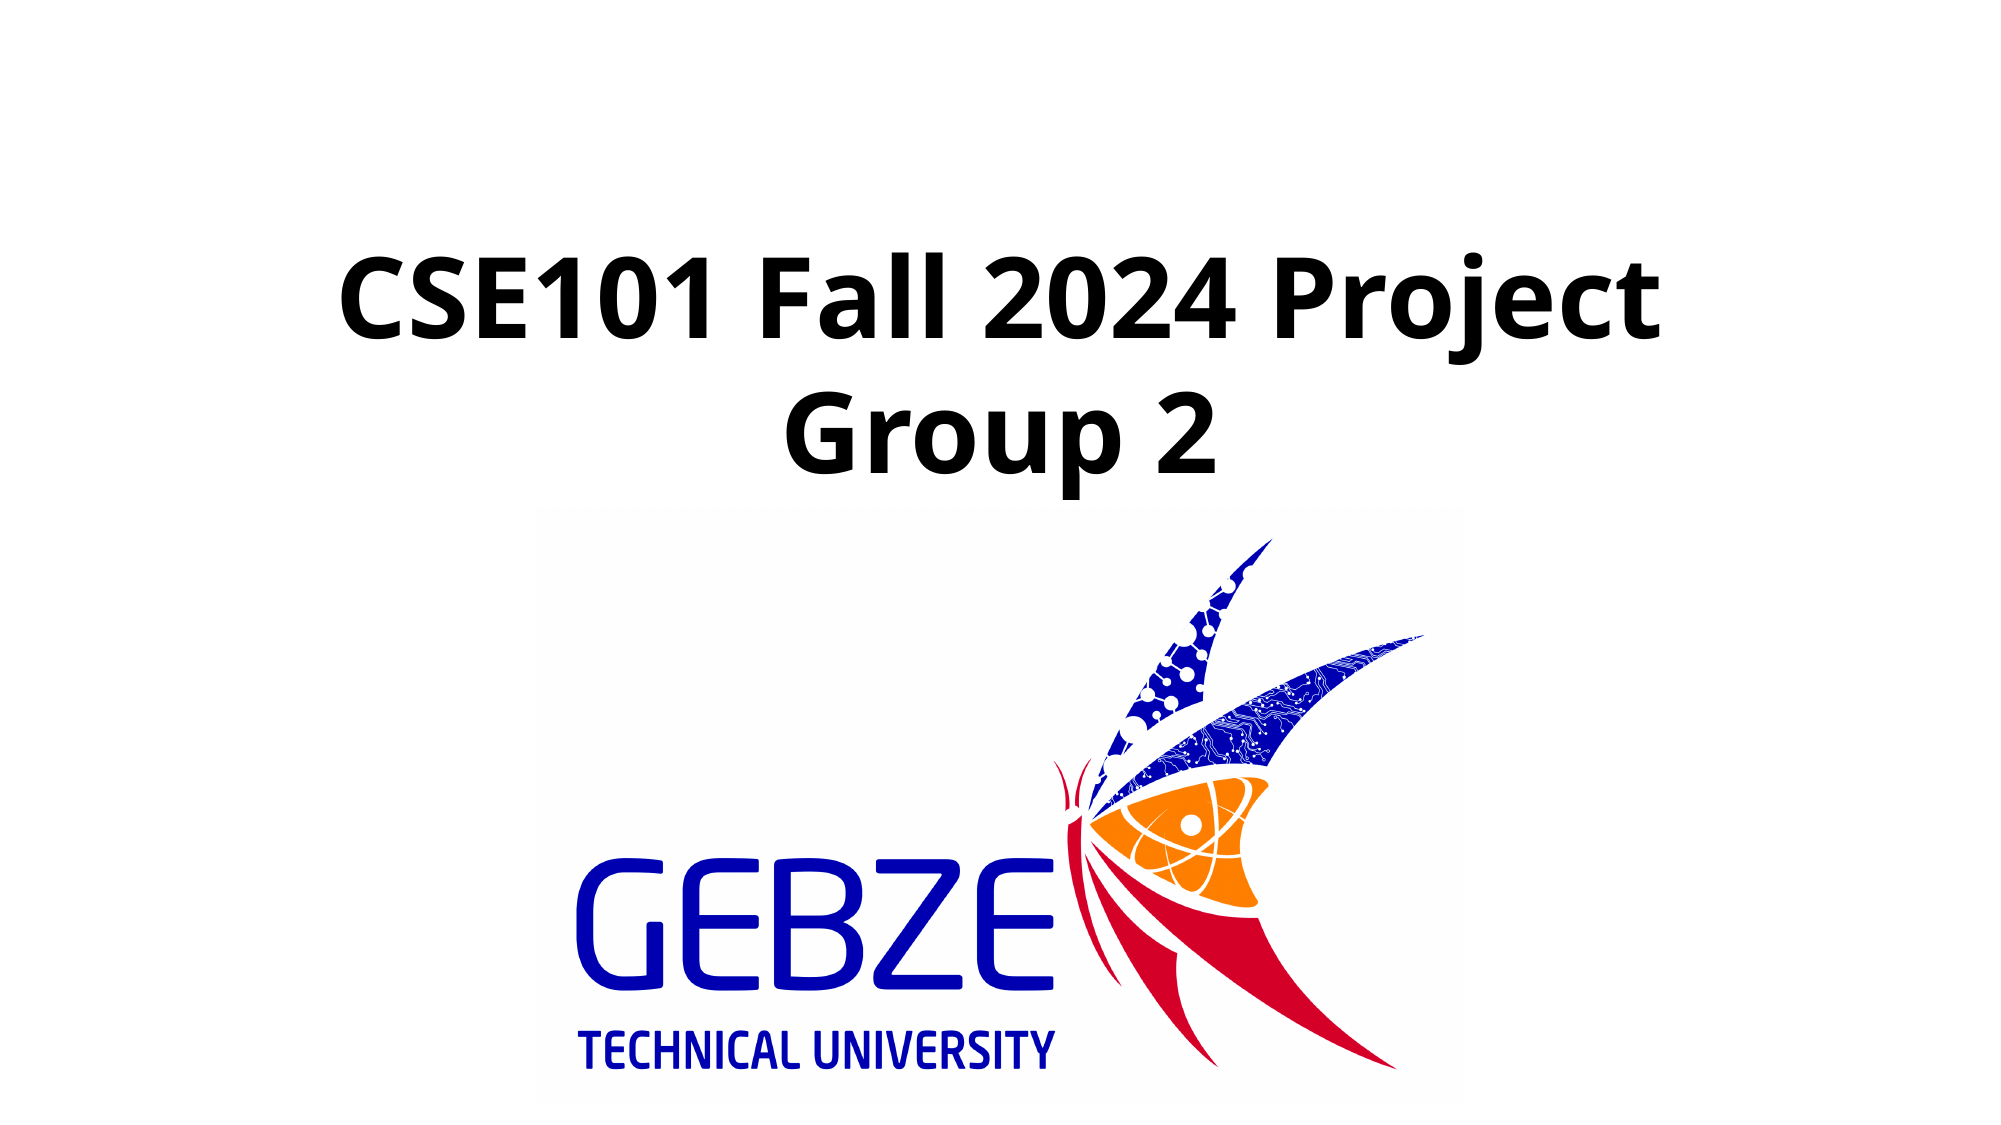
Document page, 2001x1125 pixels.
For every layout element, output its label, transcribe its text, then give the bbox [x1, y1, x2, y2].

picture [535, 506, 1465, 1102]
text_box CSE101 Fall 2024 Project Group 2 [320, 218, 1680, 504]
